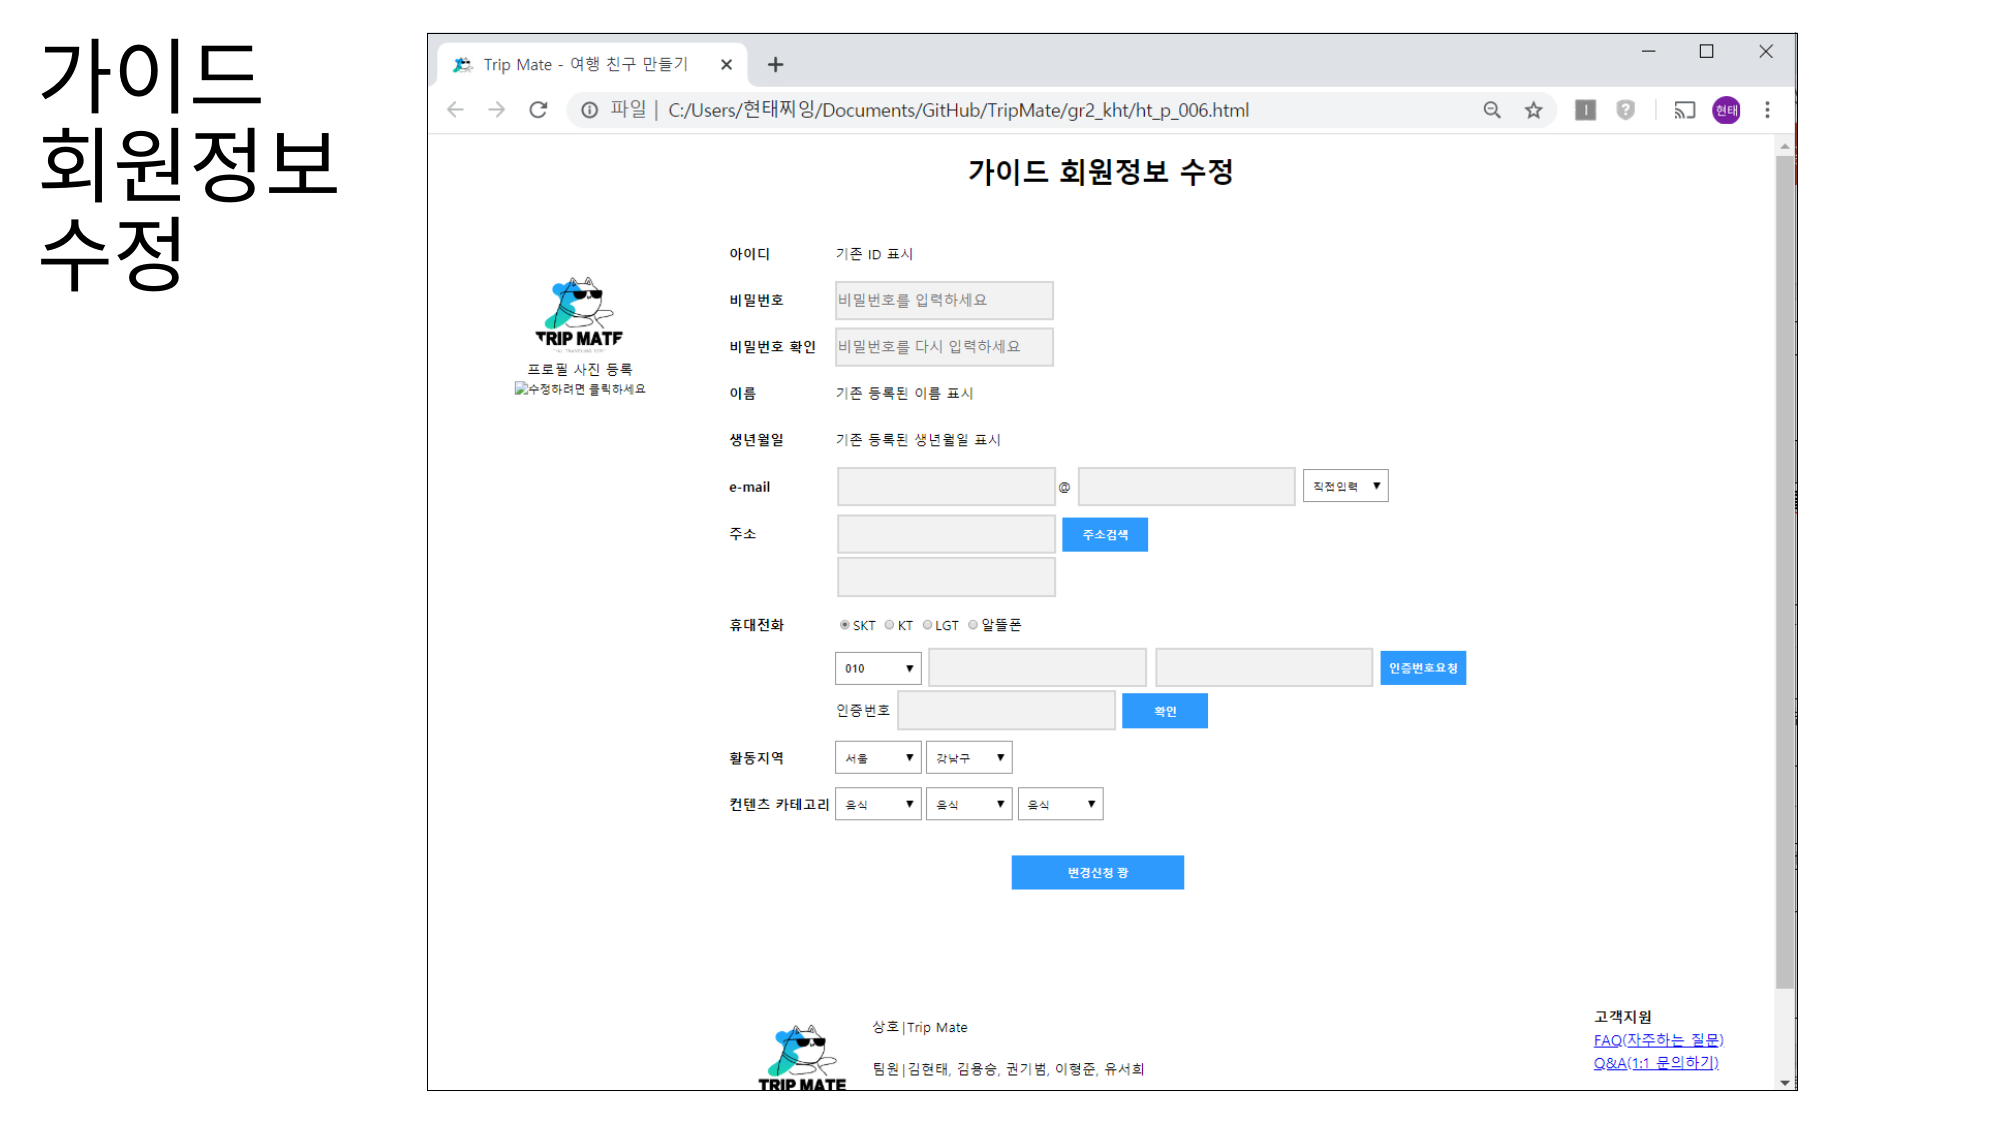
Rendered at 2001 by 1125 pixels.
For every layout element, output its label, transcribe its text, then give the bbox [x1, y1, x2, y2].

title 가이드 회원정보 수정 [22, 26, 447, 312]
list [427, 32, 1798, 1091]
